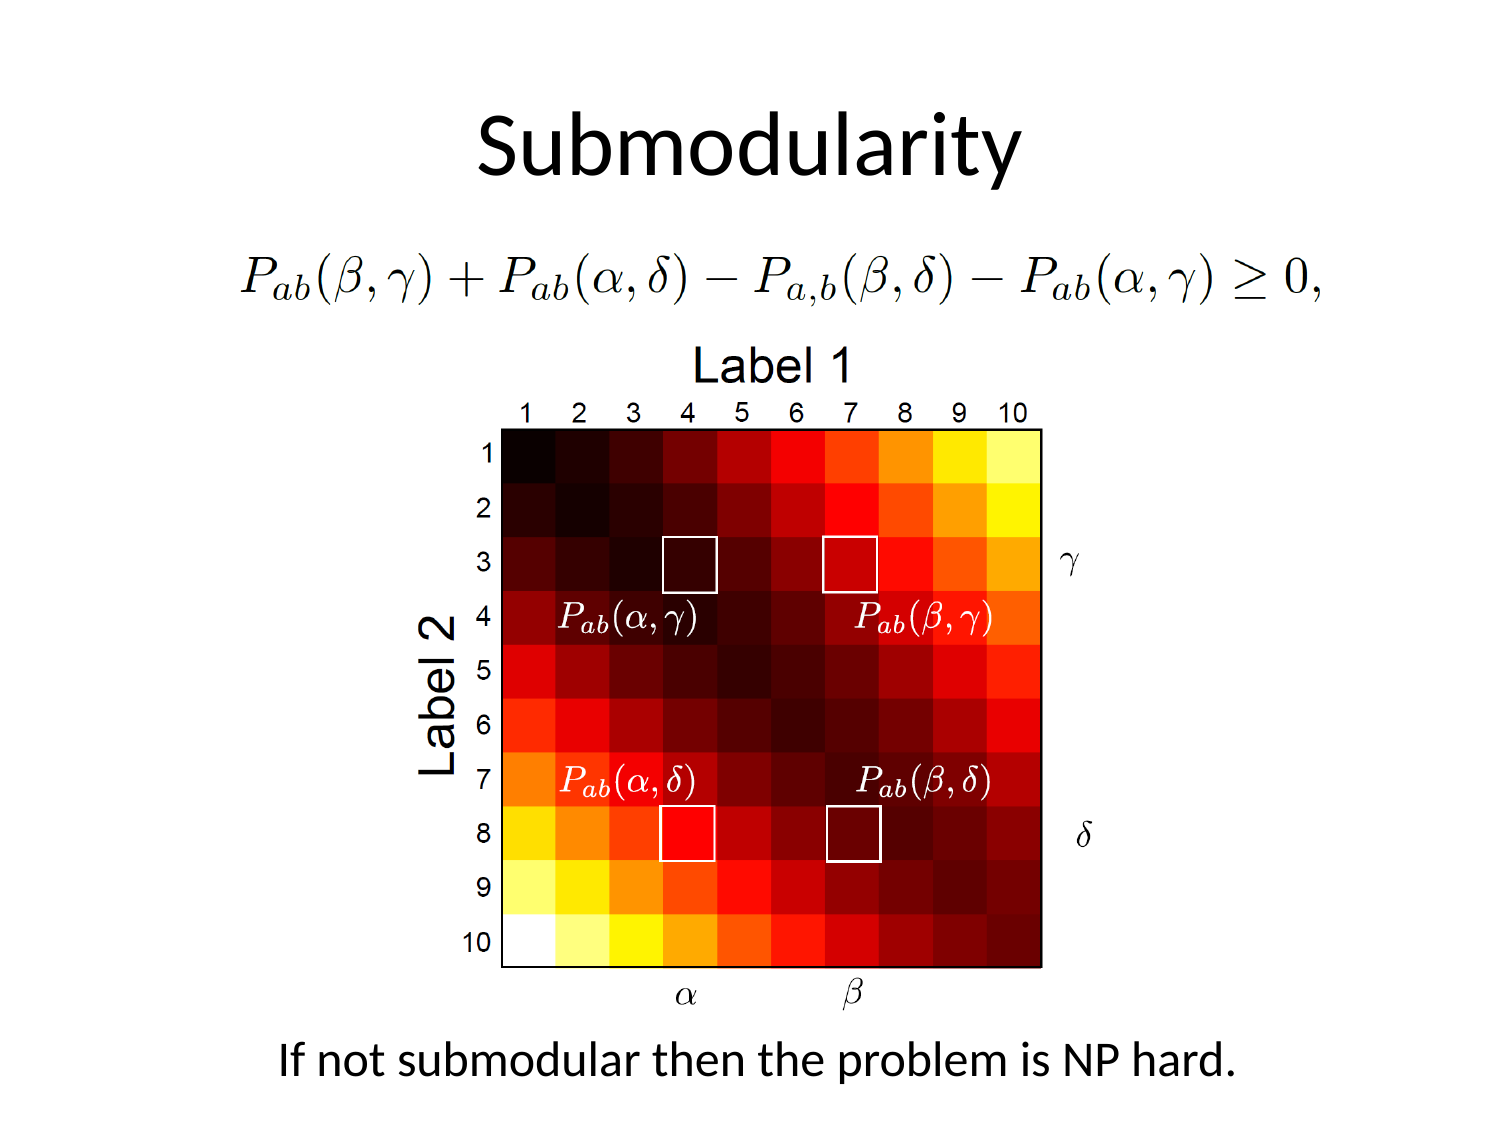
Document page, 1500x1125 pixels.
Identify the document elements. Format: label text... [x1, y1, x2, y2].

title Submodularity [75, 45, 1425, 233]
picture [234, 222, 1360, 323]
text_box If not submodular then the problem is NP hard. [262, 1019, 1253, 1095]
picture [386, 327, 1218, 1055]
